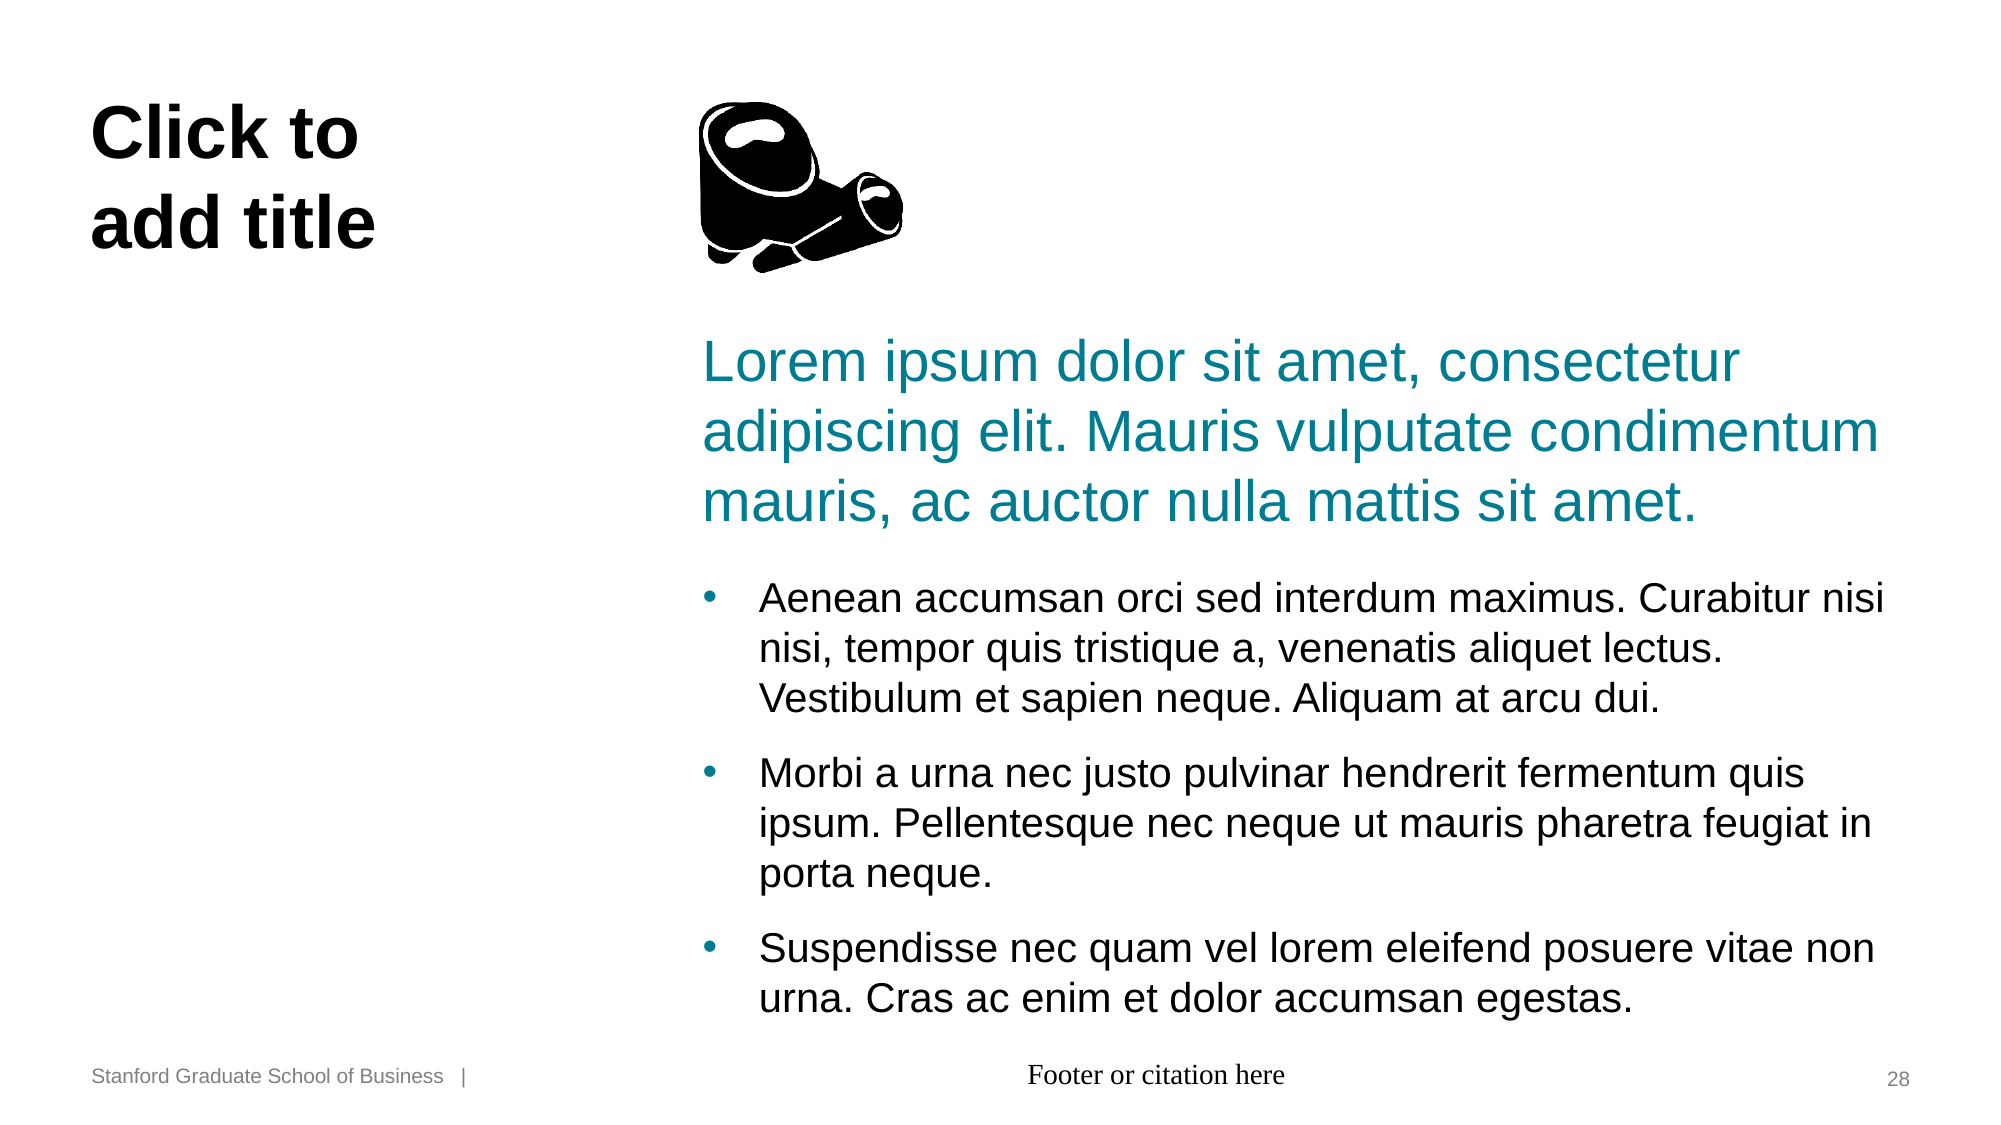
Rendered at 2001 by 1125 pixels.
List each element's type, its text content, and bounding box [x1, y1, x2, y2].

slide_number 28 [1866, 1054, 1925, 1098]
footer Footer or citation here [468, 1054, 1844, 1098]
picture [687, 74, 914, 300]
title Click to add title [75, 76, 527, 382]
list Lorem ipsum dolor sit amet, consectetur adipiscing elit. Mauris vulputate condimentum mauris, ac auctor nulla mattis sit amet. Aenean accumsan orci sed interdum maximus. Curabitur nisi nisi, tempor quis tristique a, venenatis aliquet lectus. Vestibulum et sapien neque. Aliquam at arcu dui. Morbi a urna nec justo pulvinar hendrerit fermentum quis ipsum. Pellentesque nec neque ut mauris pharetra feugiat in porta neque. Suspendisse nec quam vel lorem eleifend posuere vitae non urna. Cras ac enim et dolor accumsan egestas. [687, 315, 1925, 1032]
